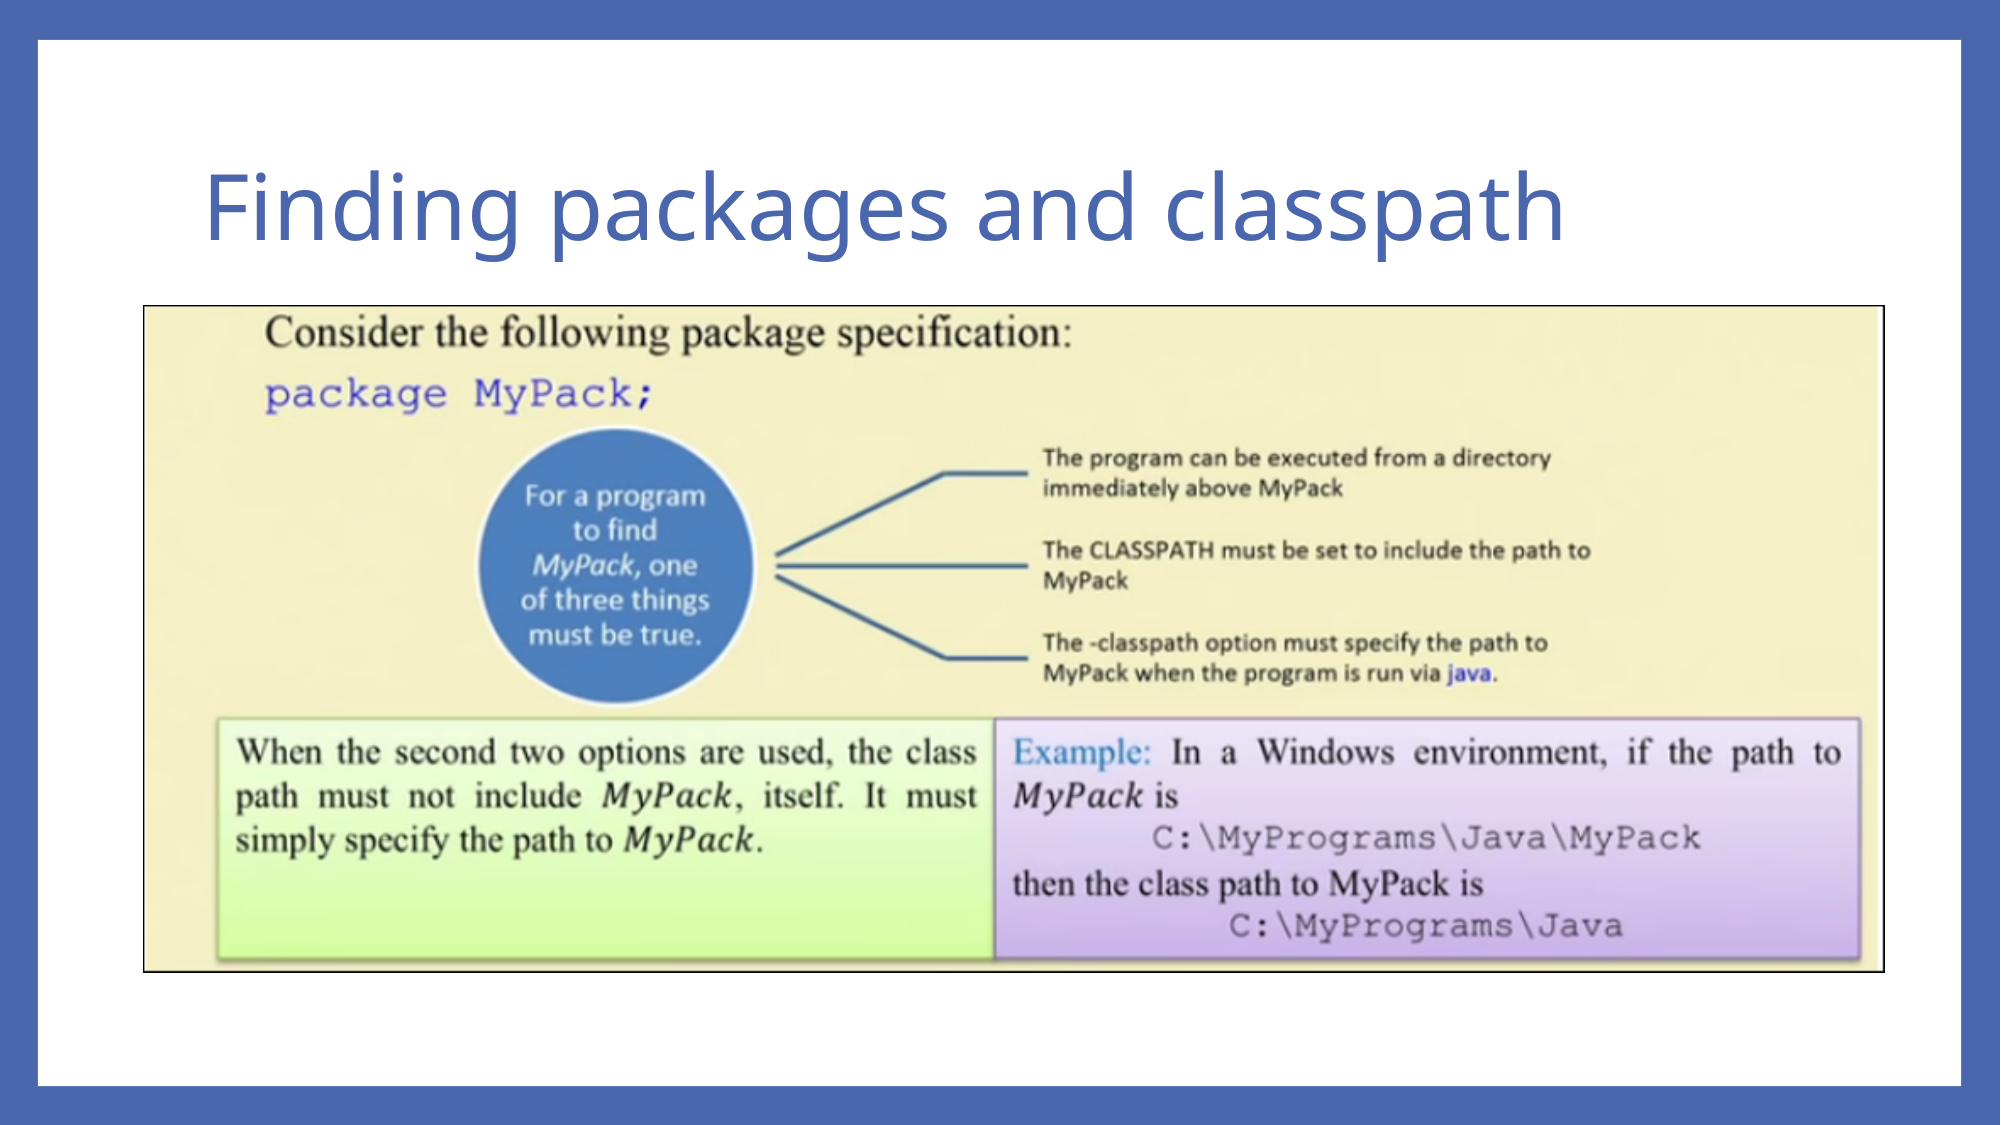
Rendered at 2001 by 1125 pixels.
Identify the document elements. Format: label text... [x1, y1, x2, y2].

picture [143, 304, 1886, 973]
title Finding packages and classpath [187, 99, 1808, 302]
